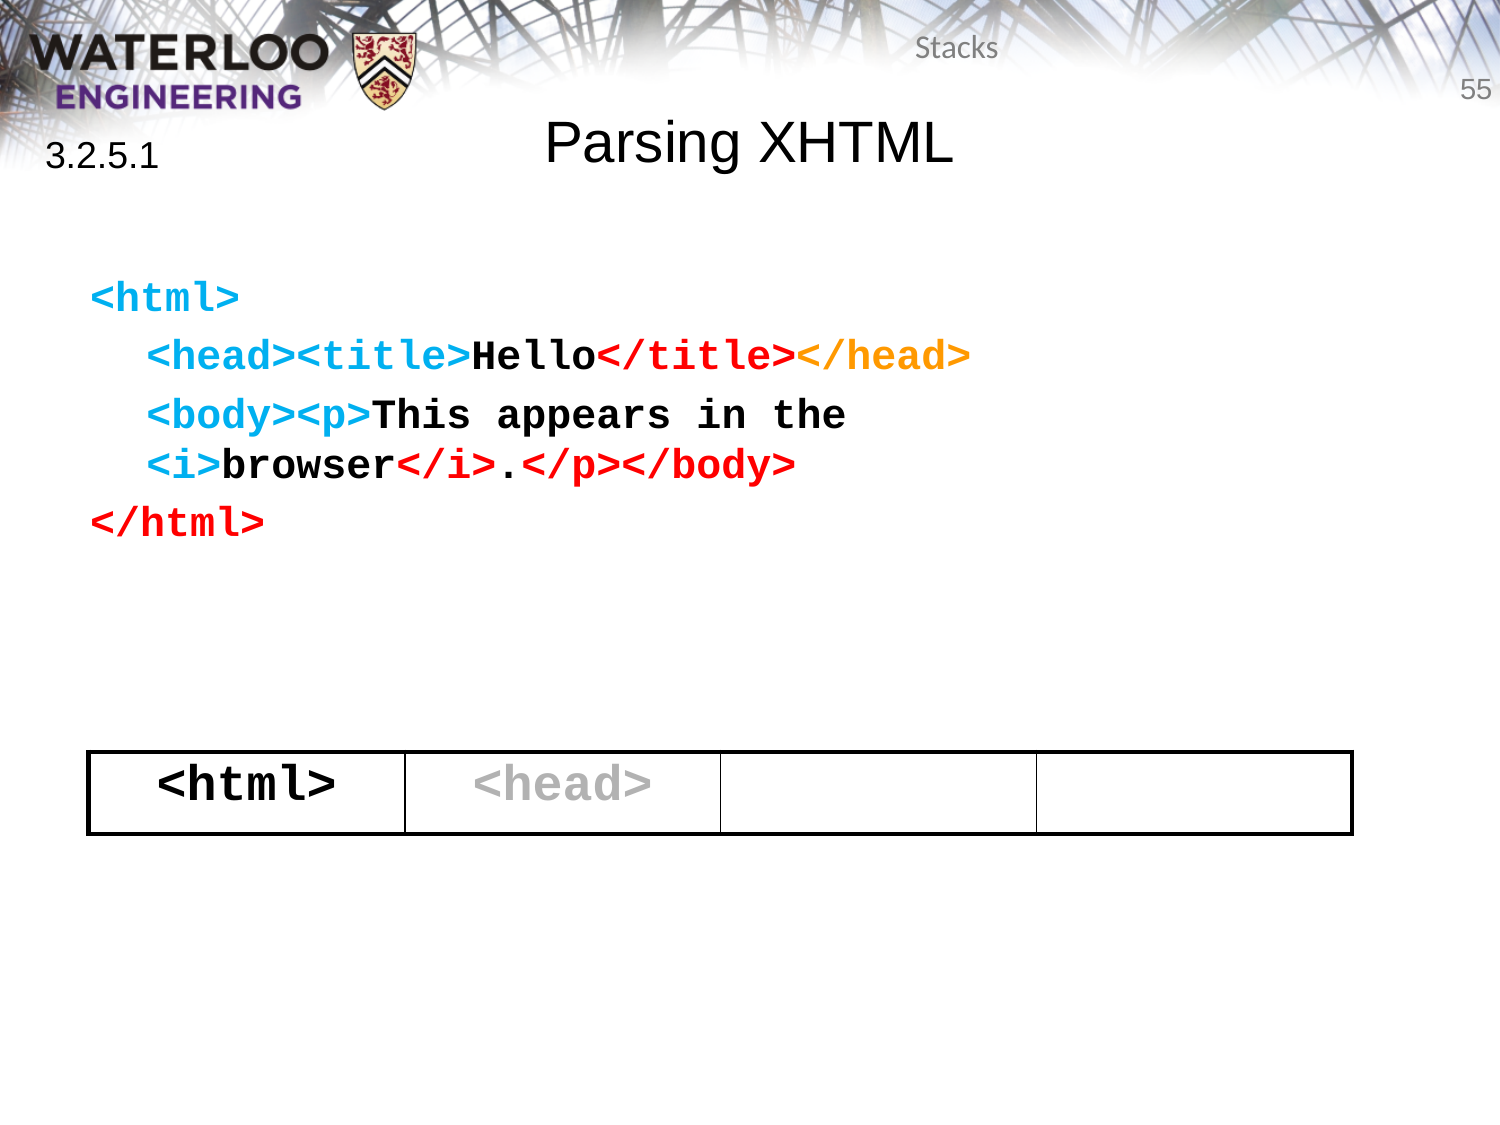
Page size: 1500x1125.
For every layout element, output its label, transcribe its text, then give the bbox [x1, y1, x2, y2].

table_header [1037, 754, 1350, 832]
list <html> <head><title>Hello</title></head> <body><p>This appears in the <i>browser</i>.</p></body> </html> [74, 262, 1426, 1006]
table_header <head> [406, 754, 720, 832]
table_header <html> [91, 754, 404, 832]
text_box 3.2.5.1 [30, 124, 175, 184]
table_header [721, 754, 1036, 832]
title Parsing XHTML [74, 44, 1426, 233]
picture [0, 0, 1500, 1125]
